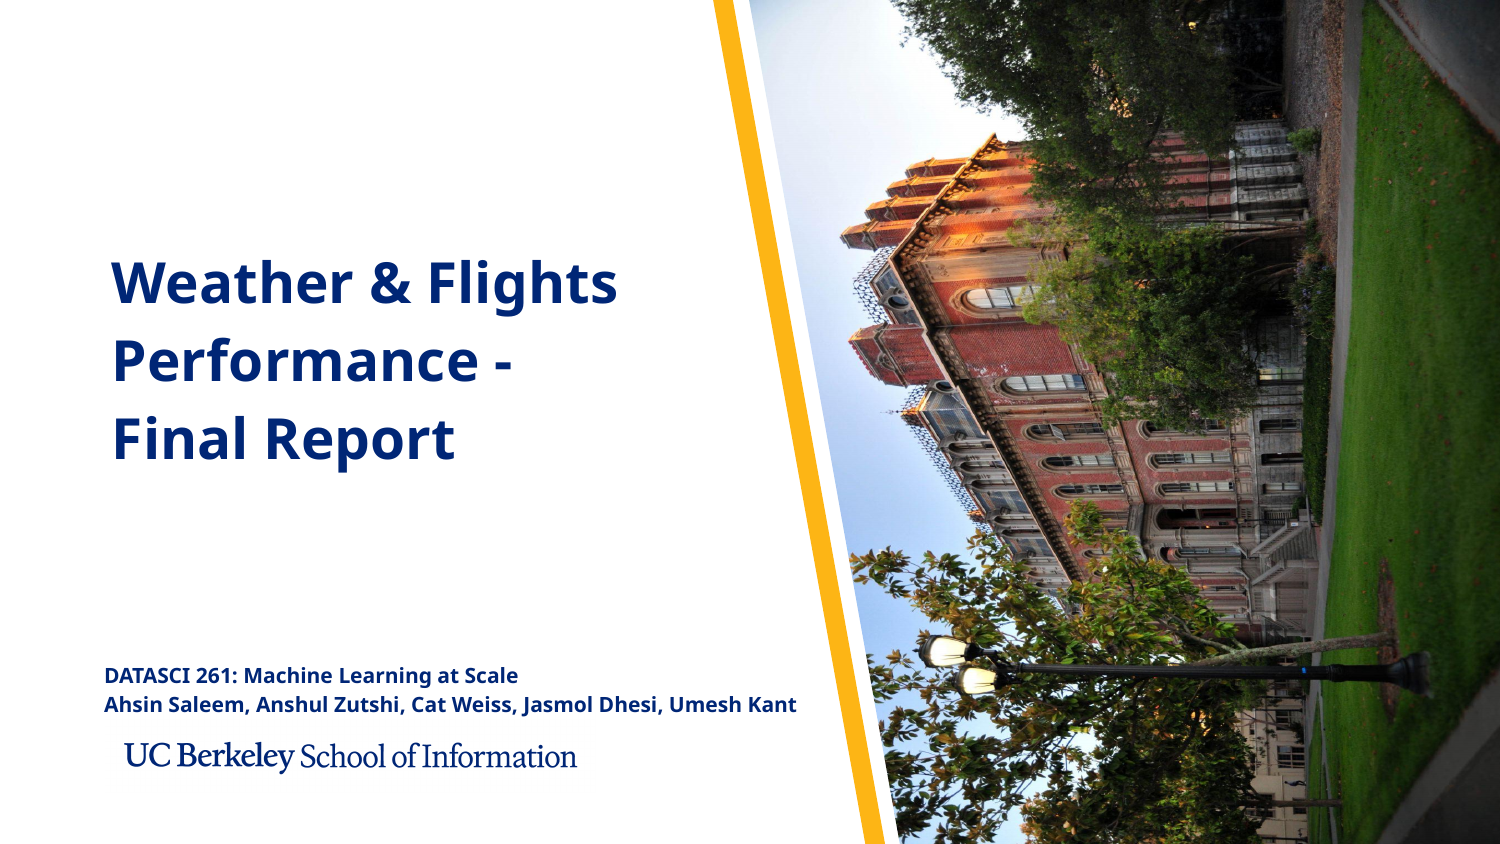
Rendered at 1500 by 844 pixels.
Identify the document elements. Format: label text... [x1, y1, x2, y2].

picture [749, 0, 1500, 844]
title Weather & Flights Performance - Final Report [96, 154, 739, 565]
picture [105, 738, 596, 793]
title DATASCI 261: Machine Learning at Scale Ahsin Saleem, Anshul Zutshi, Cat Weiss, Jasmol Dhesi, Umesh Kant [89, 642, 817, 738]
